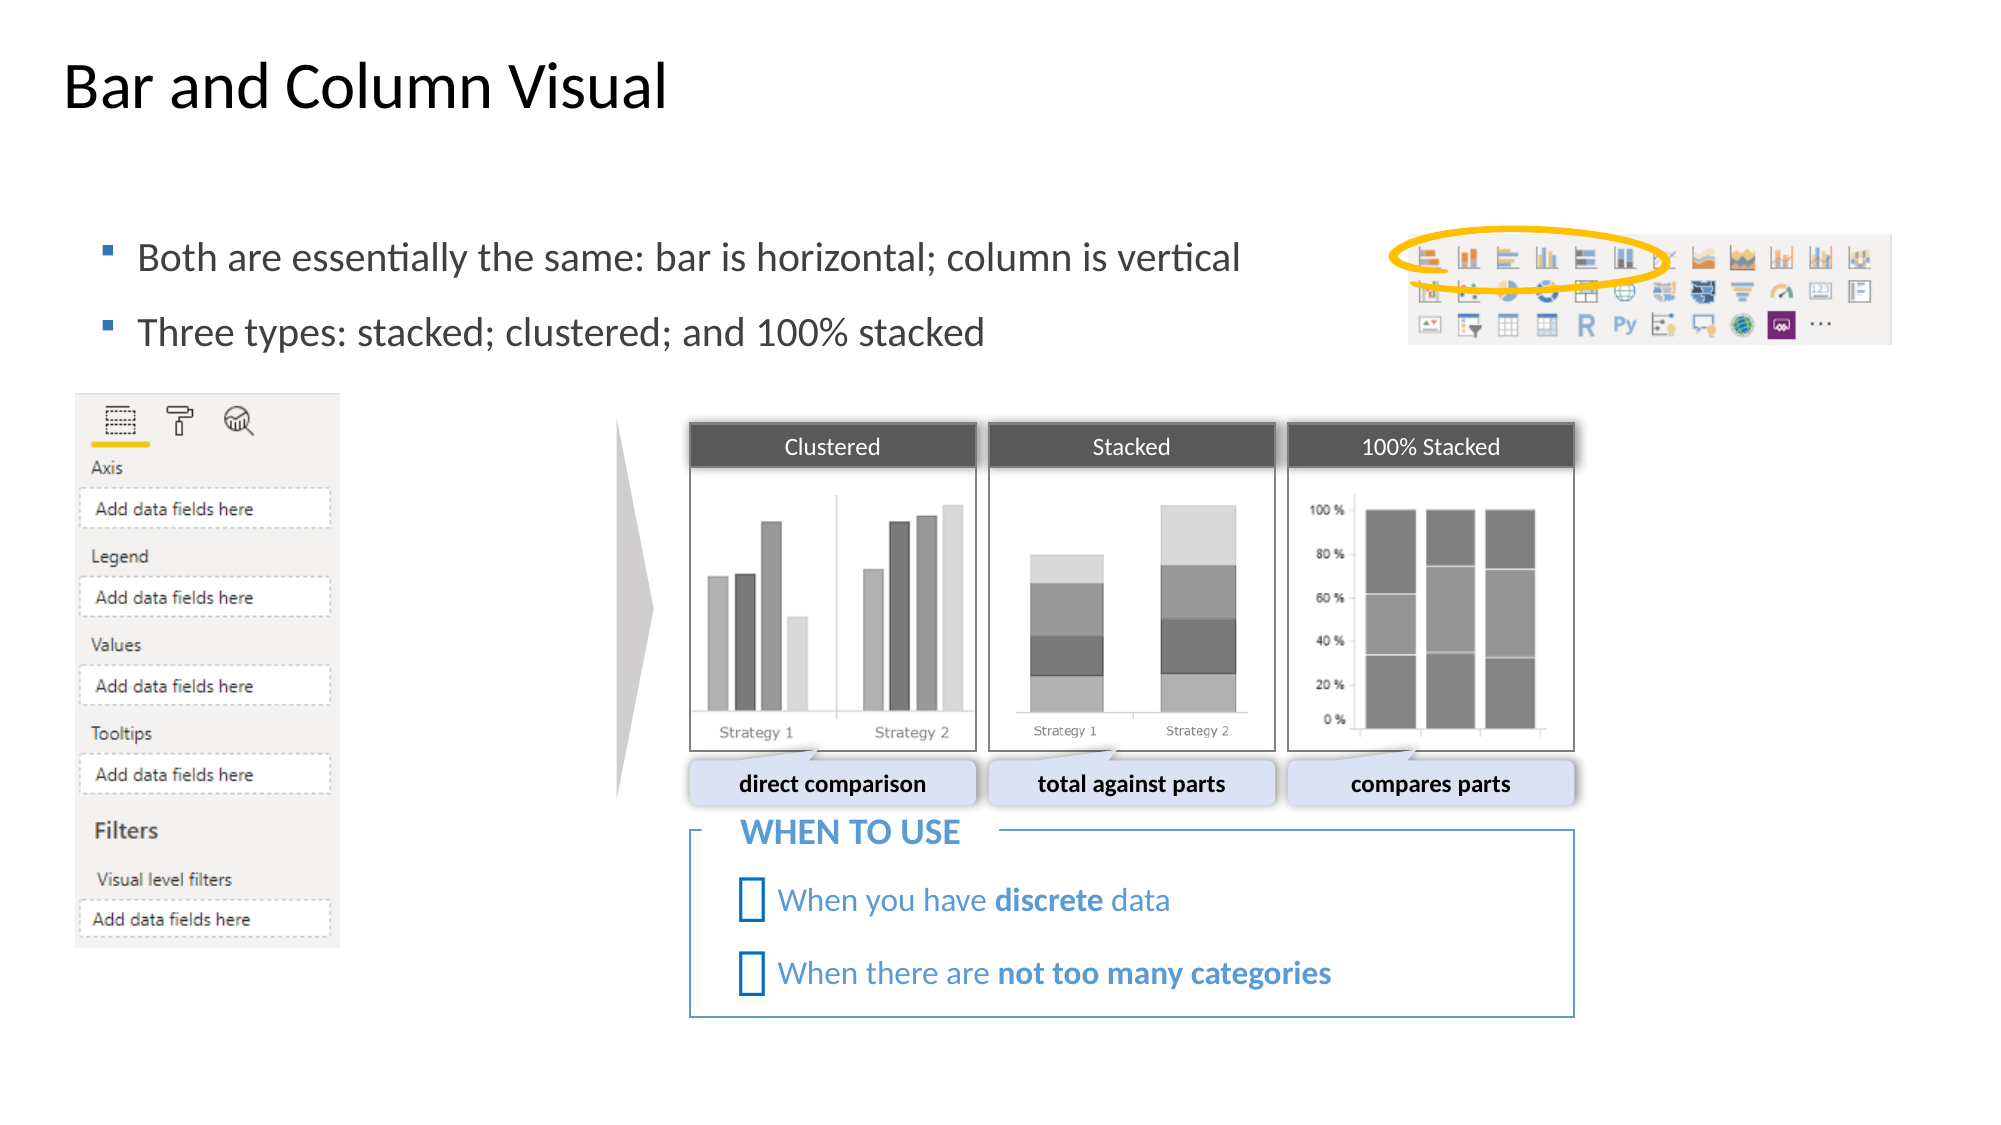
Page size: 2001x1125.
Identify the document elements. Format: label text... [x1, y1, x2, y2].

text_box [989, 423, 1276, 806]
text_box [1288, 423, 1575, 806]
list Bar and Column Visual [48, 43, 1972, 205]
text_box [1390, 242, 1408, 269]
picture [1408, 234, 1892, 345]
text_box [1435, 227, 1601, 234]
text_box [615, 417, 655, 800]
picture [75, 393, 340, 948]
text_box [689, 423, 976, 806]
text_box Both are essentially the same: bar is horizontal; column is vertical Three types: stacked; clustered; and 100% stacked [85, 222, 1575, 1064]
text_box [689, 799, 1575, 1018]
